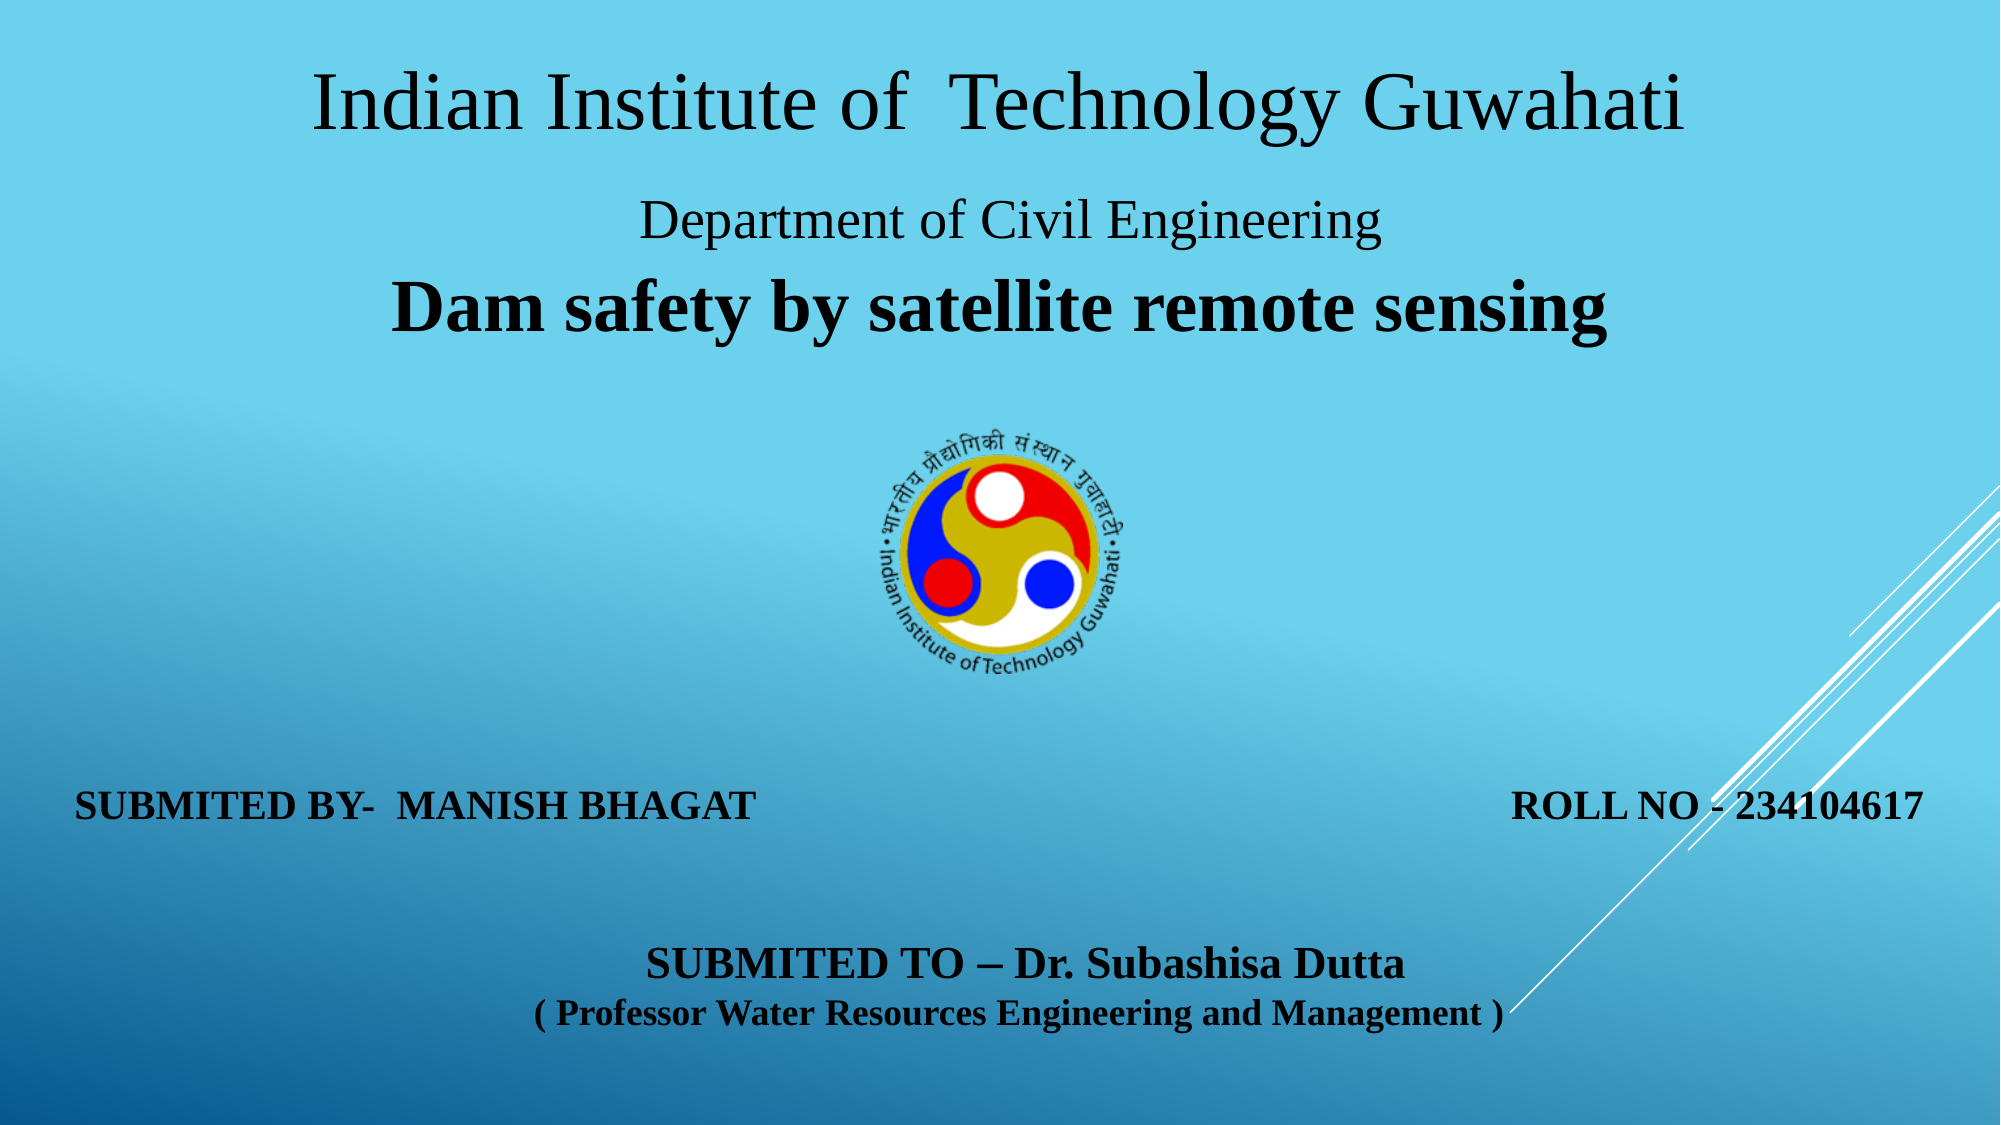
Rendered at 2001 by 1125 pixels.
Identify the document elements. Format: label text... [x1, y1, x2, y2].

picture [876, 427, 1123, 674]
subtitle Indian Institute of Technology Guwahati Department of Civil Engineering Dam safety by satellite remote sensing SUBMITED BY- MANISH BHAGAT ROLL NO - 234104617 SUBMITED TO – Dr. Subashisa Dutta ( Professor Water Resources Engineering and Management ) [0, 0, 2000, 1125]
